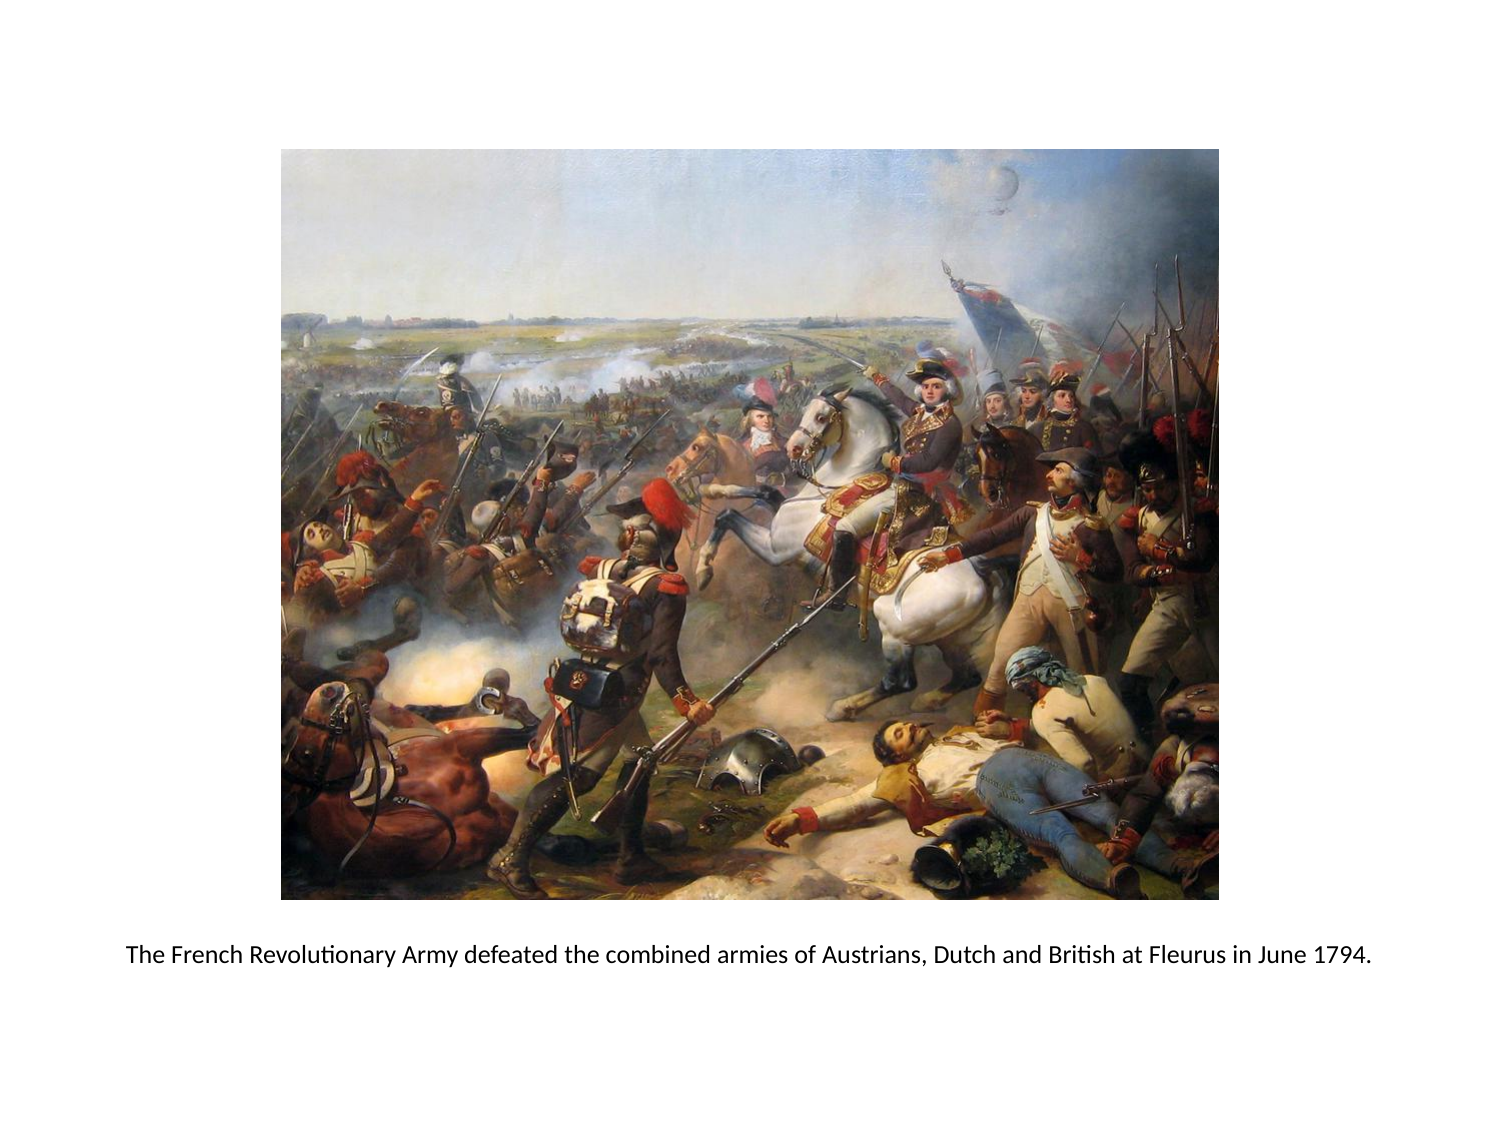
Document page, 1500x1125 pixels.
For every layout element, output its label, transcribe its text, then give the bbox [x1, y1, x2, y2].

text_box The French Revolutionary Army defeated the combined armies of Austrians, Dutch and British at Fleurus in June 1794. [111, 930, 1389, 976]
picture [281, 149, 1219, 901]
